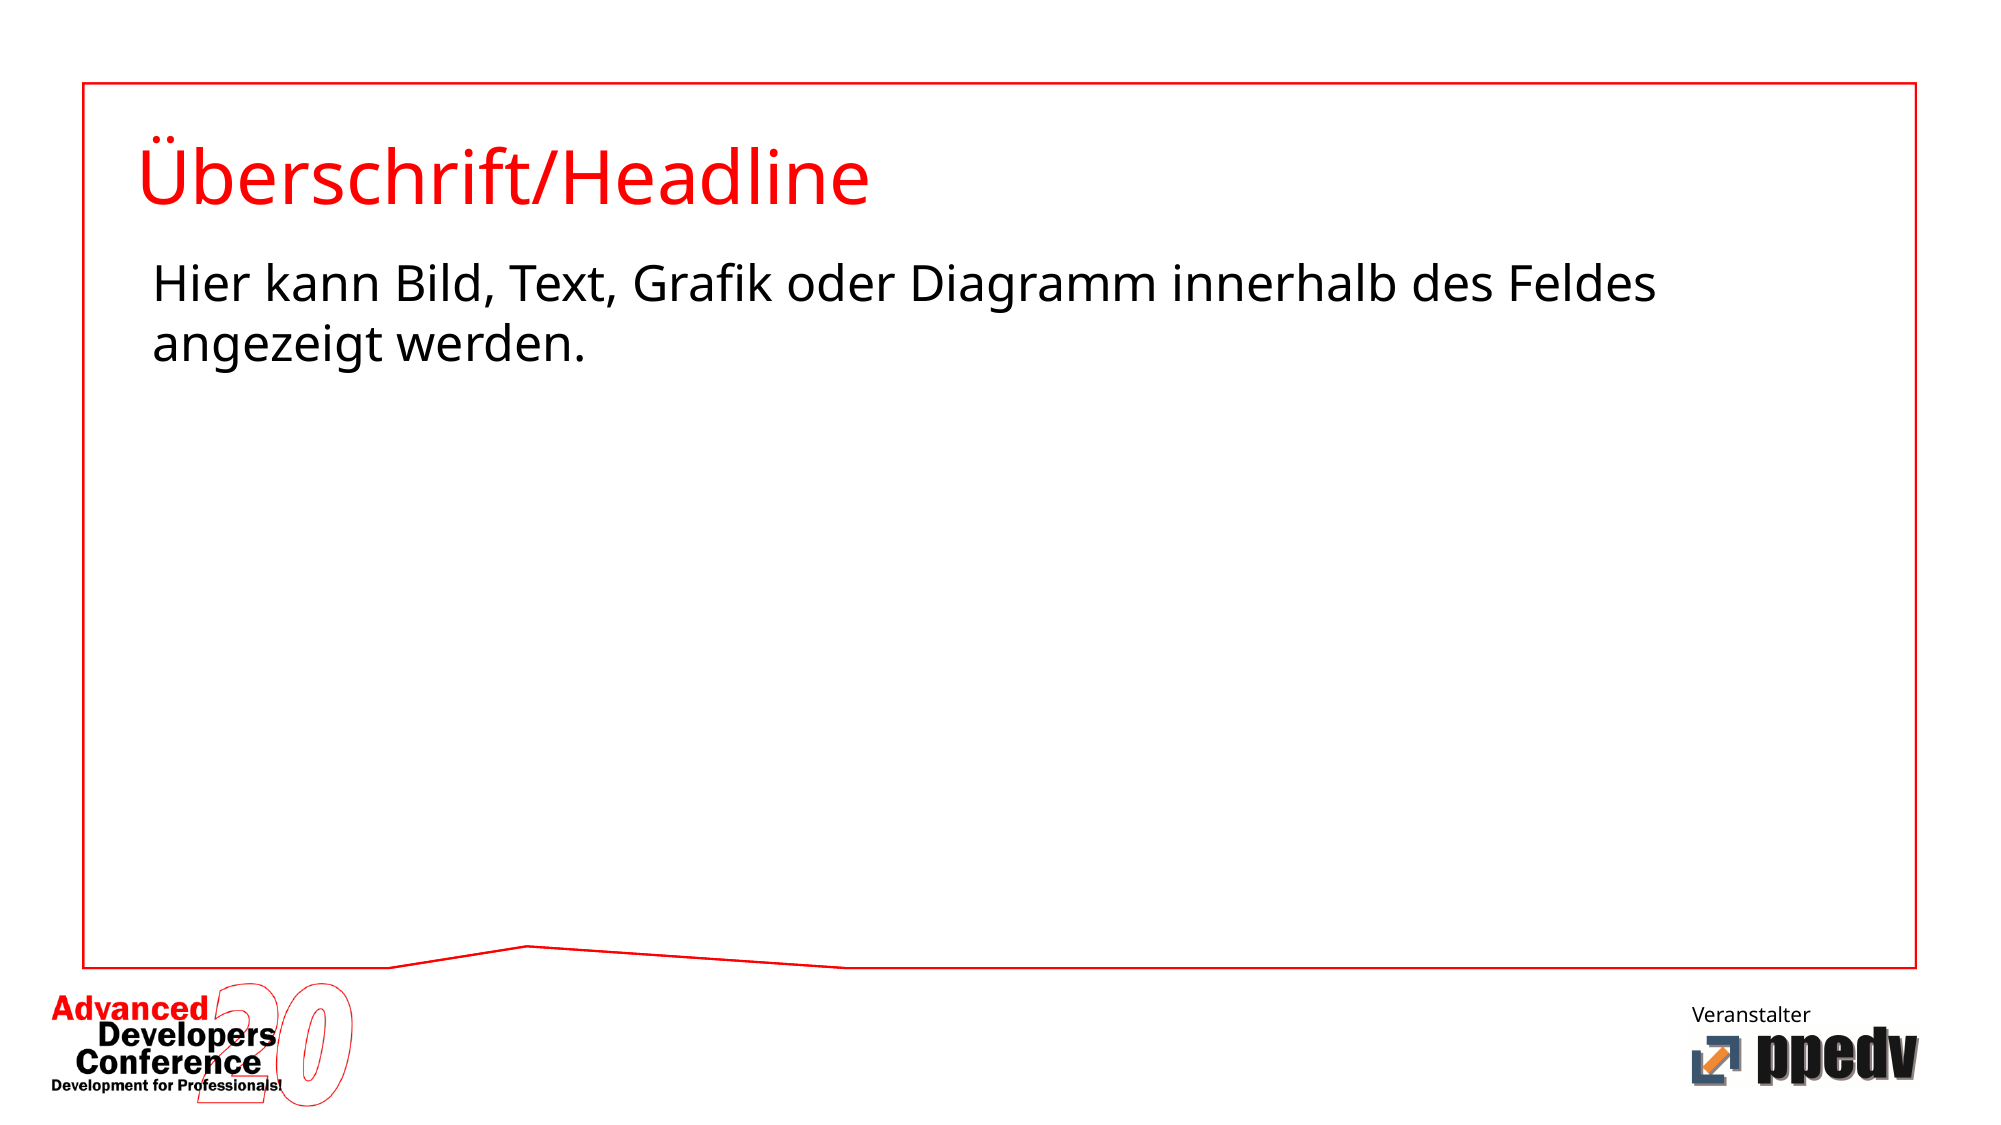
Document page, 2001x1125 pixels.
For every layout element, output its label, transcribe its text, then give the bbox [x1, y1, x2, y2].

picture [42, 976, 355, 1107]
text_box [82, 82, 1917, 970]
picture [1689, 1024, 1921, 1089]
text_box Überschrift/Headline [121, 122, 1175, 228]
text_box Hier kann Bild, Text, Grafik oder Diagramm innerhalb des Feldes angezeigt werden. [137, 243, 1891, 919]
